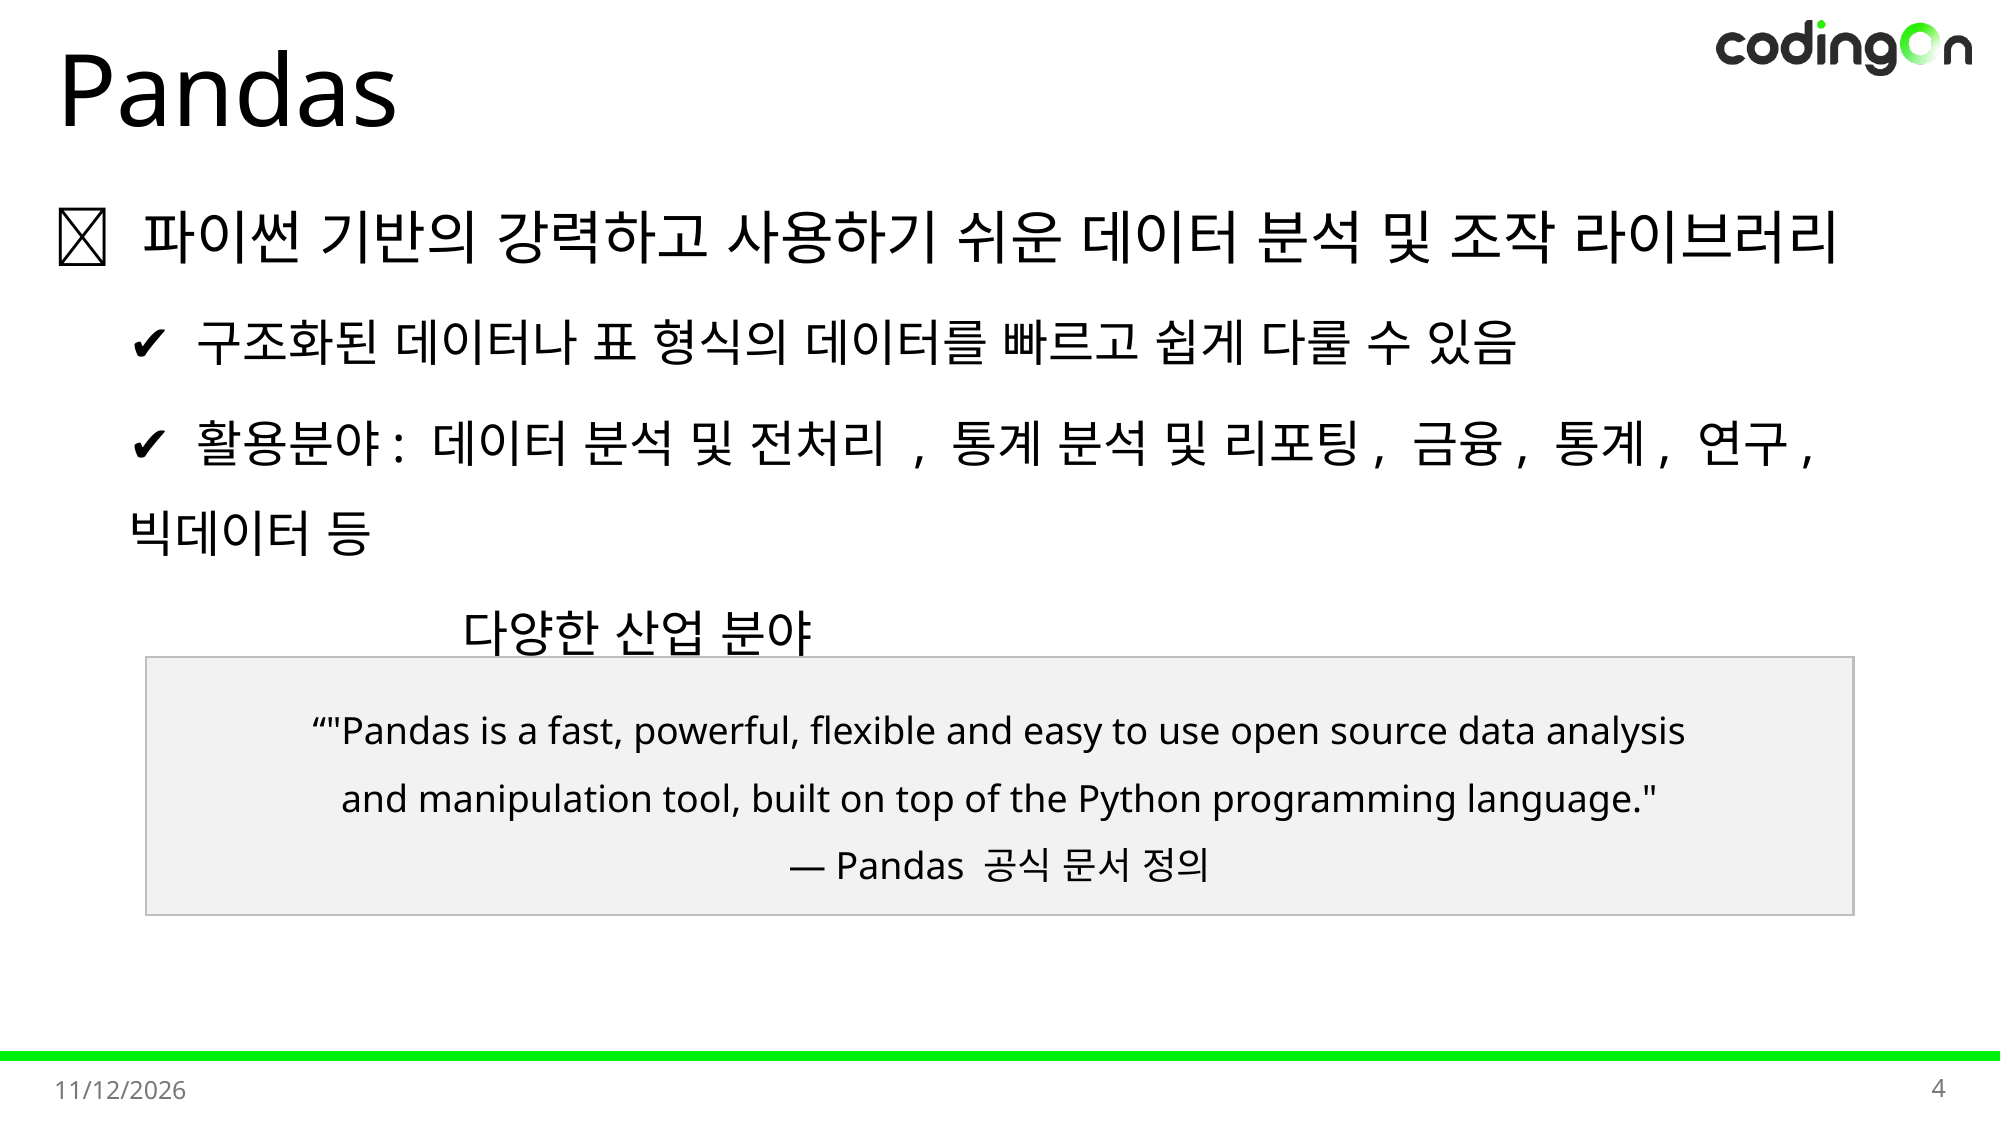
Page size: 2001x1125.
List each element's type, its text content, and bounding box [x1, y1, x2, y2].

picture [1767, 20, 1972, 76]
text_box 💡 파이썬 기반의 강력하고 사용하기 쉬운 데이터 분석 및 조작 라이브러리 ✔️ 구조화된 데이터나 표 형식의 데이터를 빠르고 쉽게 다룰 수 있음 ✔️ 활용분야: 데이터 분석 및 전처리 , 통계 분석 및 리포팅, 금융, 통계, 연구, 빅데이터 등 다양한 산업 분야 [39, 158, 1959, 563]
title Pandas [41, 0, 1767, 158]
slide_number 4 [1510, 1059, 1961, 1120]
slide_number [39, 1061, 490, 1122]
text_box “"Pandas is a fast, powerful, flexible and easy to use open source data analysis and manipulation tool, built on top of the Python programming language." — Pandas 공식 문서 정의 [145, 656, 1855, 916]
